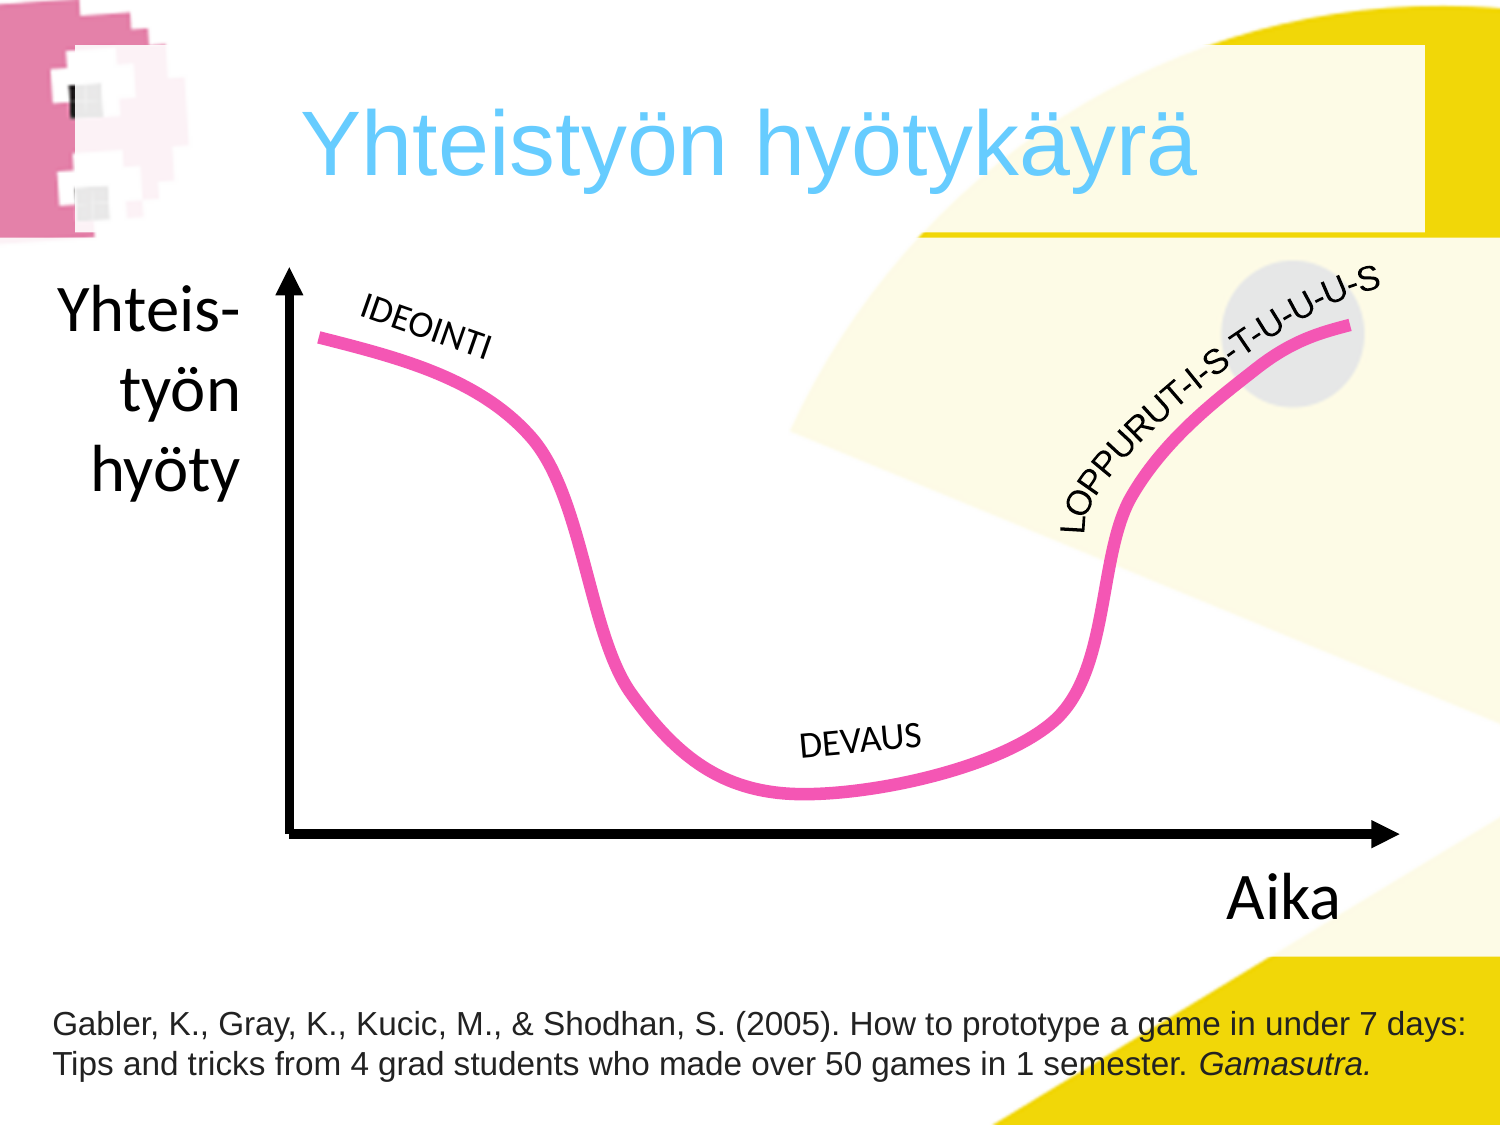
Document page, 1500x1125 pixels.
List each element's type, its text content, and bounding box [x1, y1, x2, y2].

text_box DEVAUS [781, 695, 999, 775]
text_box IDEOINTI [339, 268, 560, 395]
picture [0, 0, 1500, 237]
picture [0, 957, 1500, 1125]
title Yhteistyön hyötykäyrä [75, 45, 1425, 233]
text_box Yhteis- työn hyöty [42, 257, 256, 513]
text_box [318, 323, 1351, 796]
text_box Gabler, K., Gray, K., Kucic, M., & Shodhan, S. (2005). How to prototype a game in under 7 days: Tips and tricks from 4 grad students who made over 50 games in 1 semester. Gamasutra. [37, 994, 1500, 1090]
text_box Aika [1211, 845, 1357, 940]
